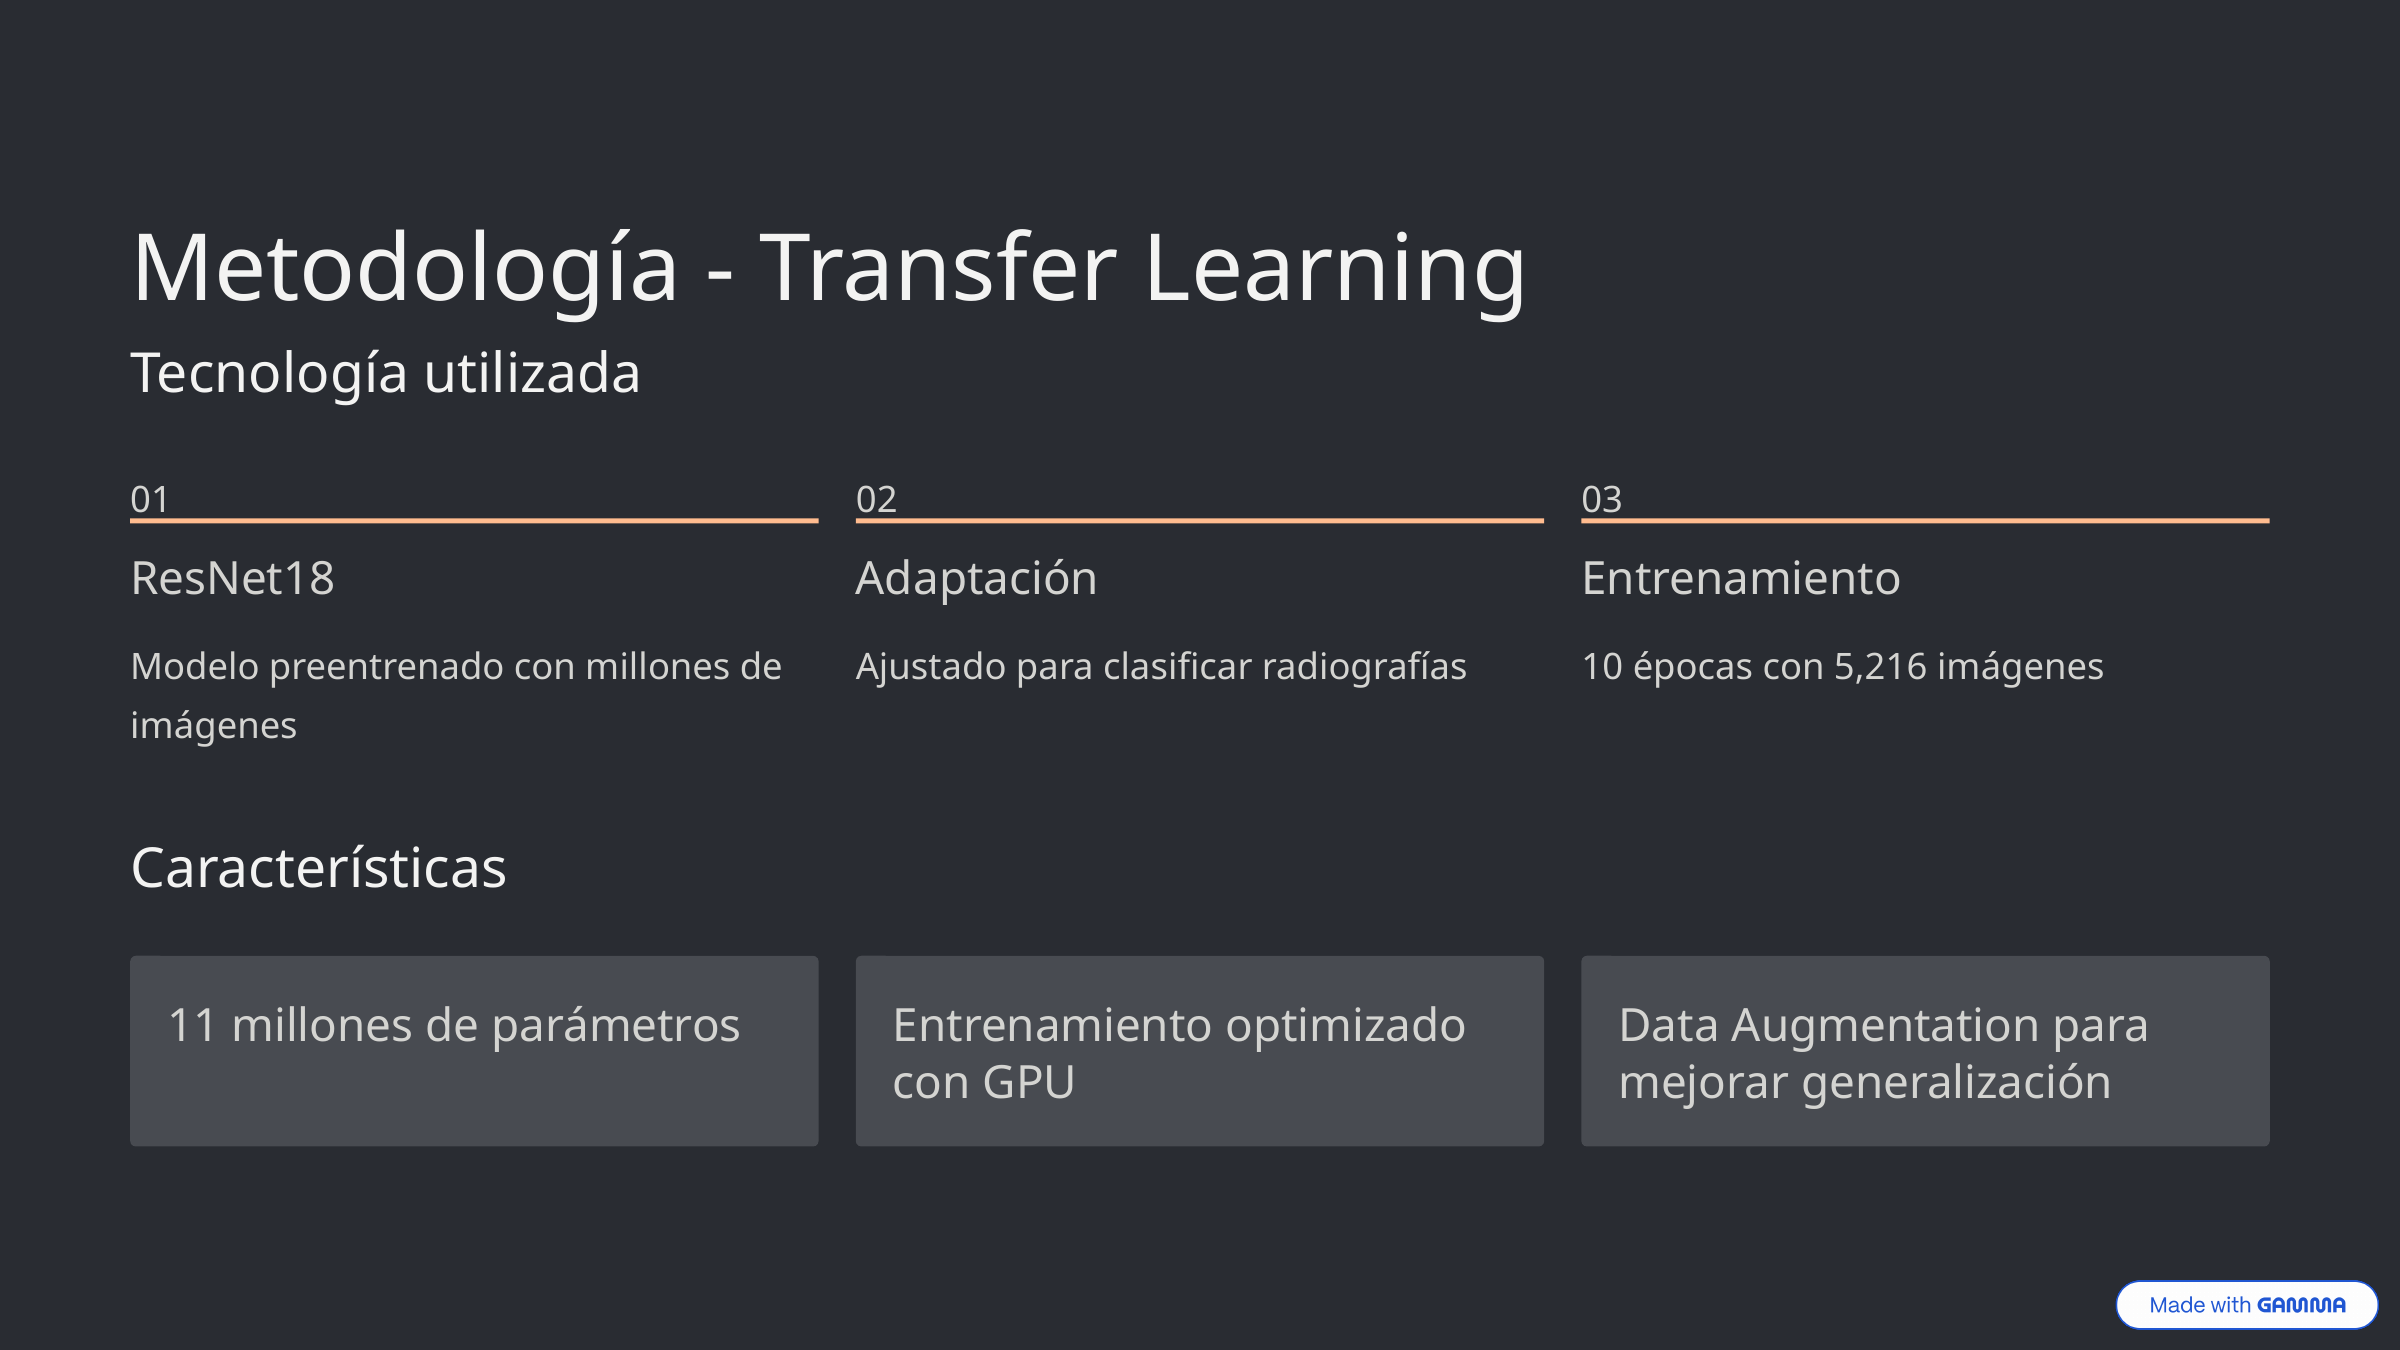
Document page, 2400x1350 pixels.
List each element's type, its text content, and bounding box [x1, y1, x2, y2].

text_box [130, 518, 819, 524]
text_box Modelo preentrenado con millones de imágenes [130, 627, 819, 747]
text_box 01 [130, 460, 168, 507]
text_box Características [130, 830, 689, 900]
text_box Ajustado para clasificar radiografías [855, 627, 1545, 687]
text_box 03 [1581, 460, 1619, 507]
text_box ResNet18 [130, 546, 596, 606]
text_box Adaptación [855, 546, 1321, 606]
text_box [1581, 955, 2270, 1147]
text_box Entrenamiento optimizado con GPU [892, 993, 1507, 1110]
text_box Metodología - Transfer Learning [130, 203, 1480, 320]
text_box [1581, 518, 2270, 524]
text_box Entrenamiento [1581, 546, 2047, 606]
text_box [130, 955, 819, 1147]
text_box [855, 955, 1545, 1147]
text_box 10 épocas con 5,216 imágenes [1581, 627, 2270, 687]
text_box 11 millones de parámetros [167, 992, 738, 1052]
text_box [855, 518, 1545, 524]
text_box Data Augmentation para mejorar generalización [1618, 993, 2233, 1110]
text_box Tecnología utilizada [130, 334, 689, 405]
text_box 02 [855, 460, 893, 507]
picture [2106, 1271, 2389, 1339]
